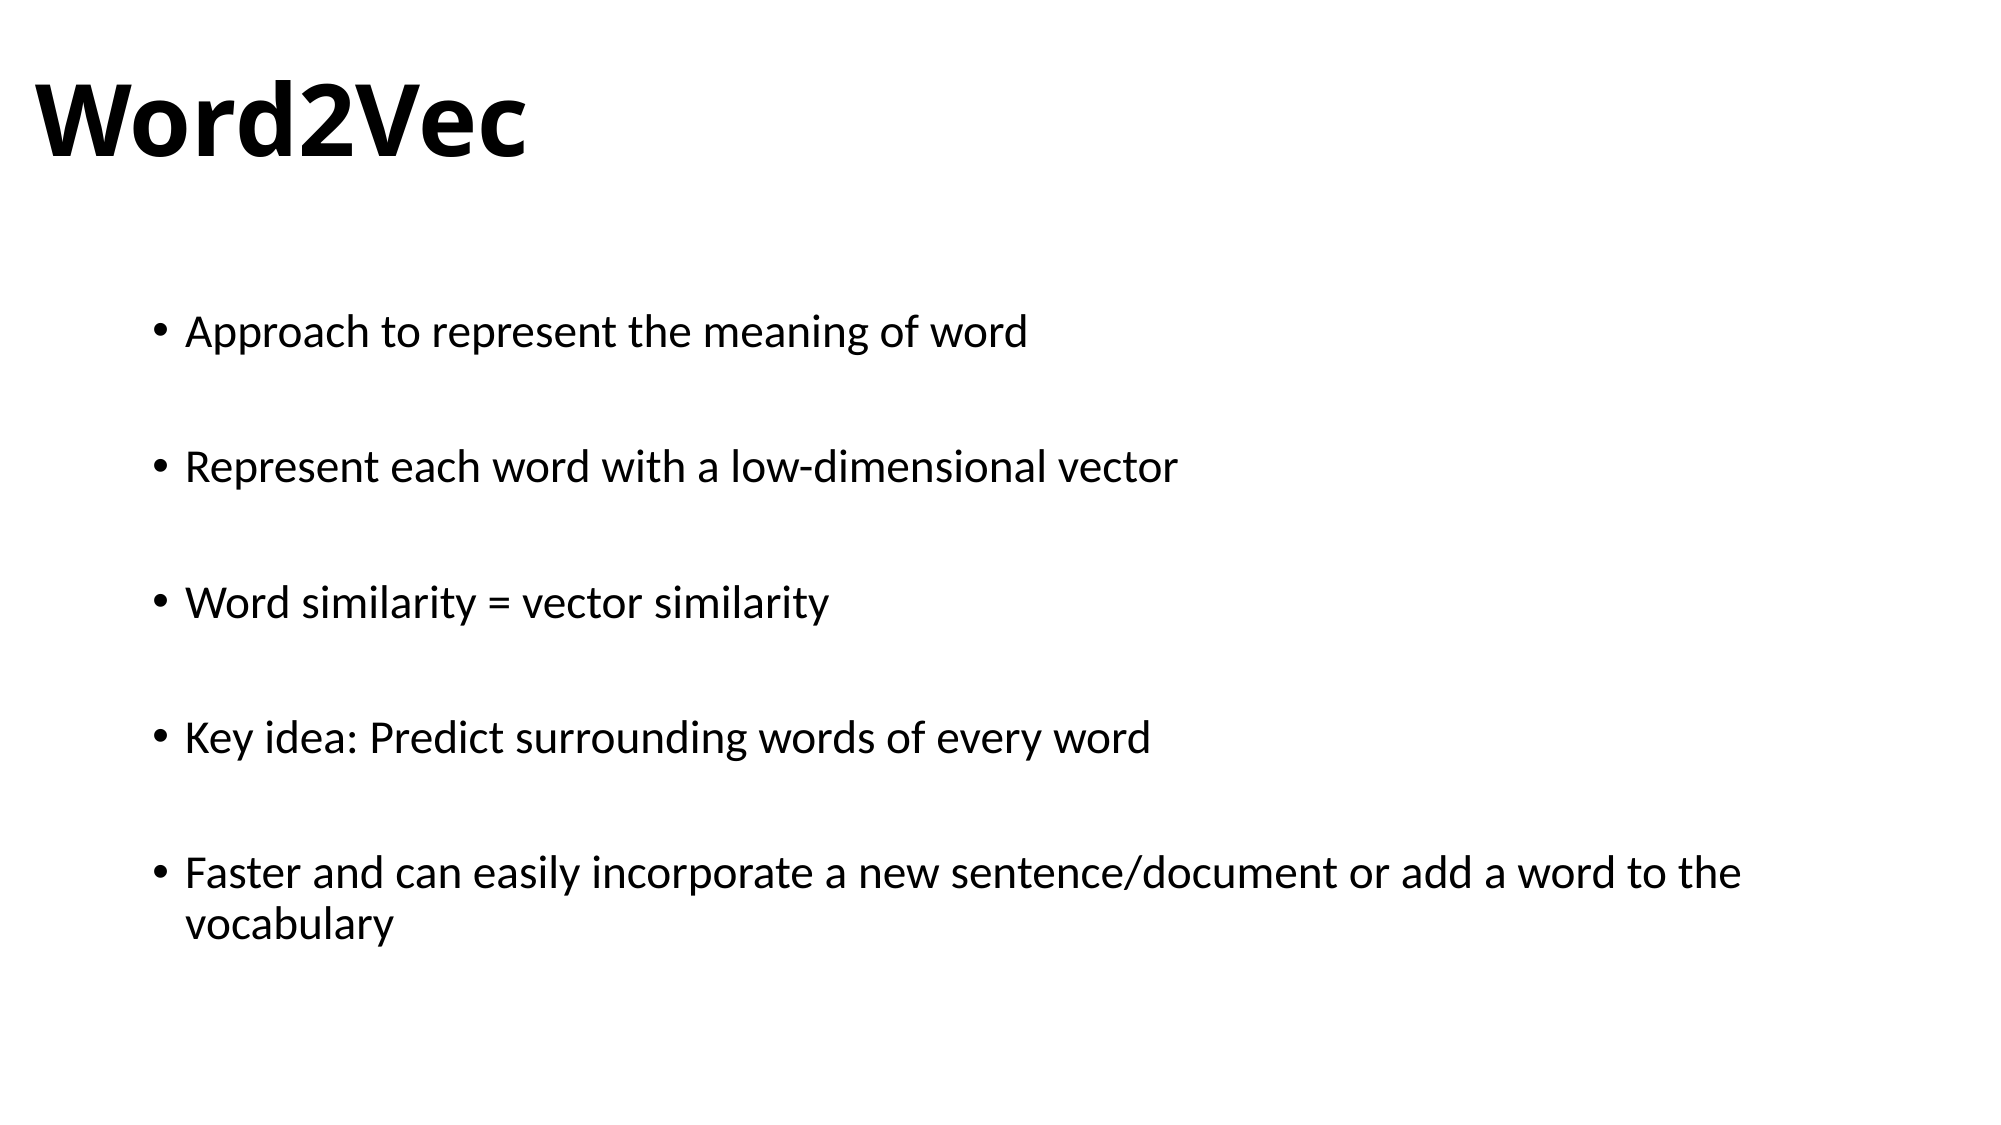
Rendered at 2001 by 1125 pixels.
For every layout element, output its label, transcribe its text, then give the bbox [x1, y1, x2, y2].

list Approach to represent the meaning of word Represent each word with a low-dimensional vector Word similarity = vector similarity Key idea: Predict surrounding words of every word Faster and can easily incorporate a new sentence/document or add a word to the vocabulary [137, 299, 1863, 1014]
title Word2Vec [20, 15, 1746, 234]
